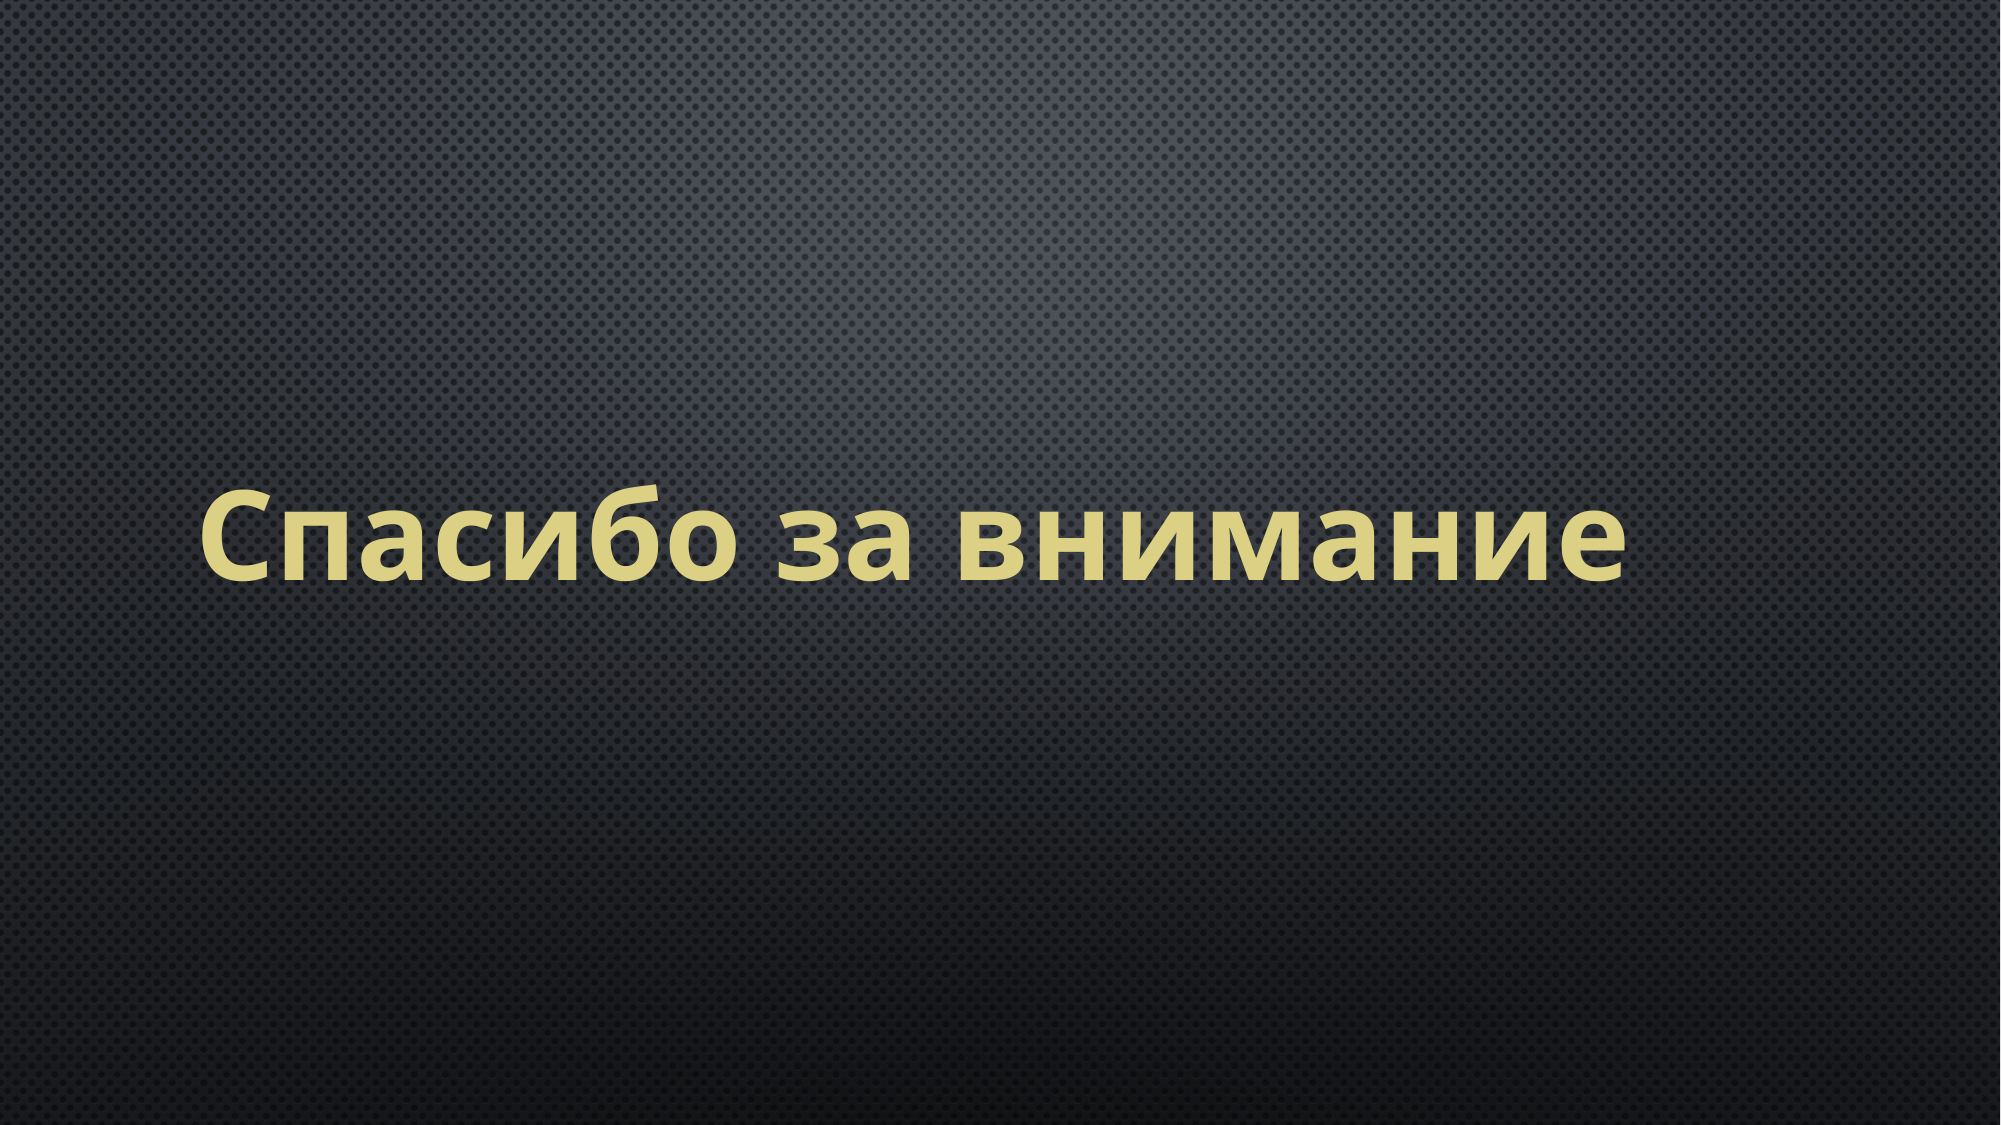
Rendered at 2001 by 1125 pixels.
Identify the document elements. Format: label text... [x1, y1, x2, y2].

title Спасибо за внимание [180, 374, 1904, 687]
